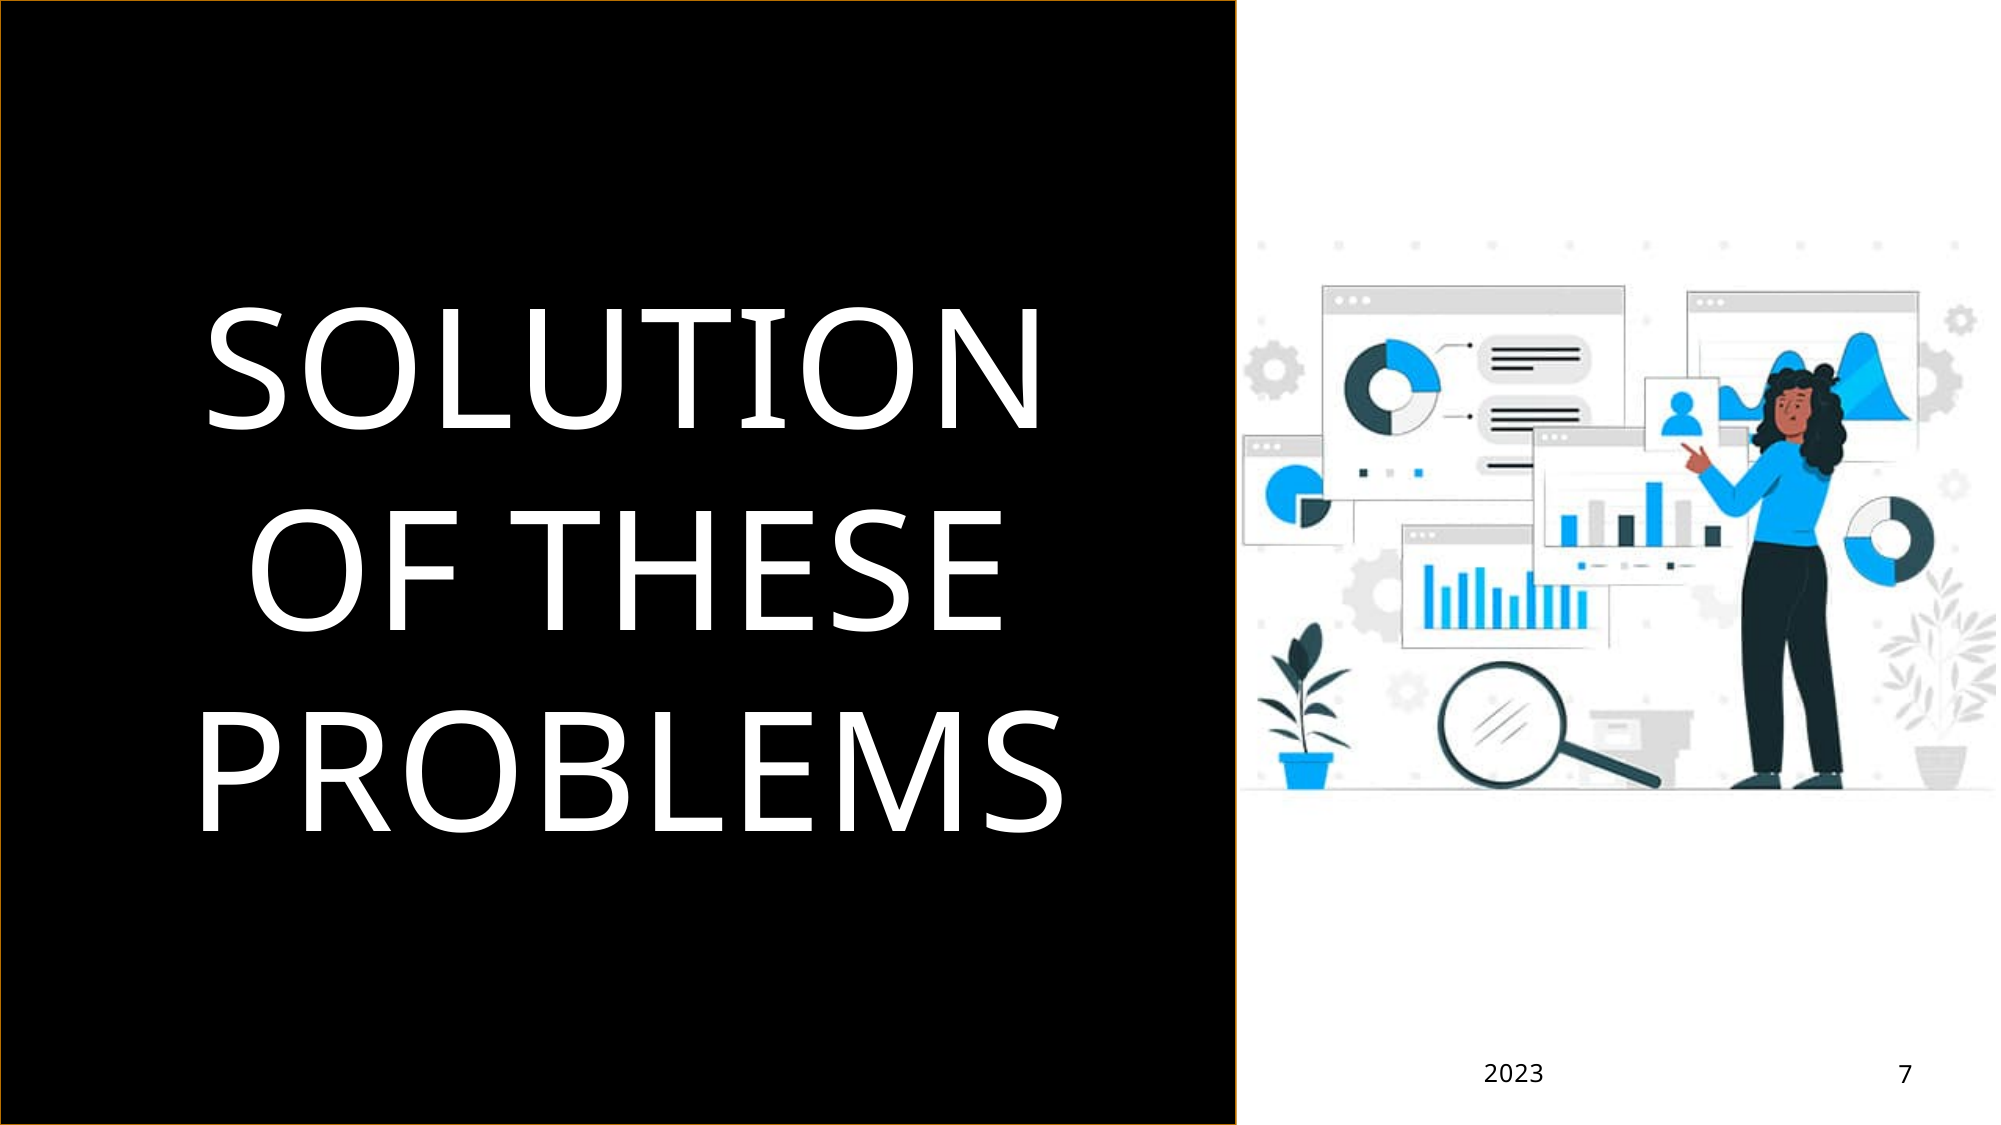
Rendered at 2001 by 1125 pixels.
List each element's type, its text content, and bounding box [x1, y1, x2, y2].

slide_number 2023 [1468, 1042, 2000, 1103]
slide_number 7 [1774, 1045, 1928, 1106]
picture [1239, 239, 1996, 831]
title Solution of these problems [105, 102, 1153, 1022]
